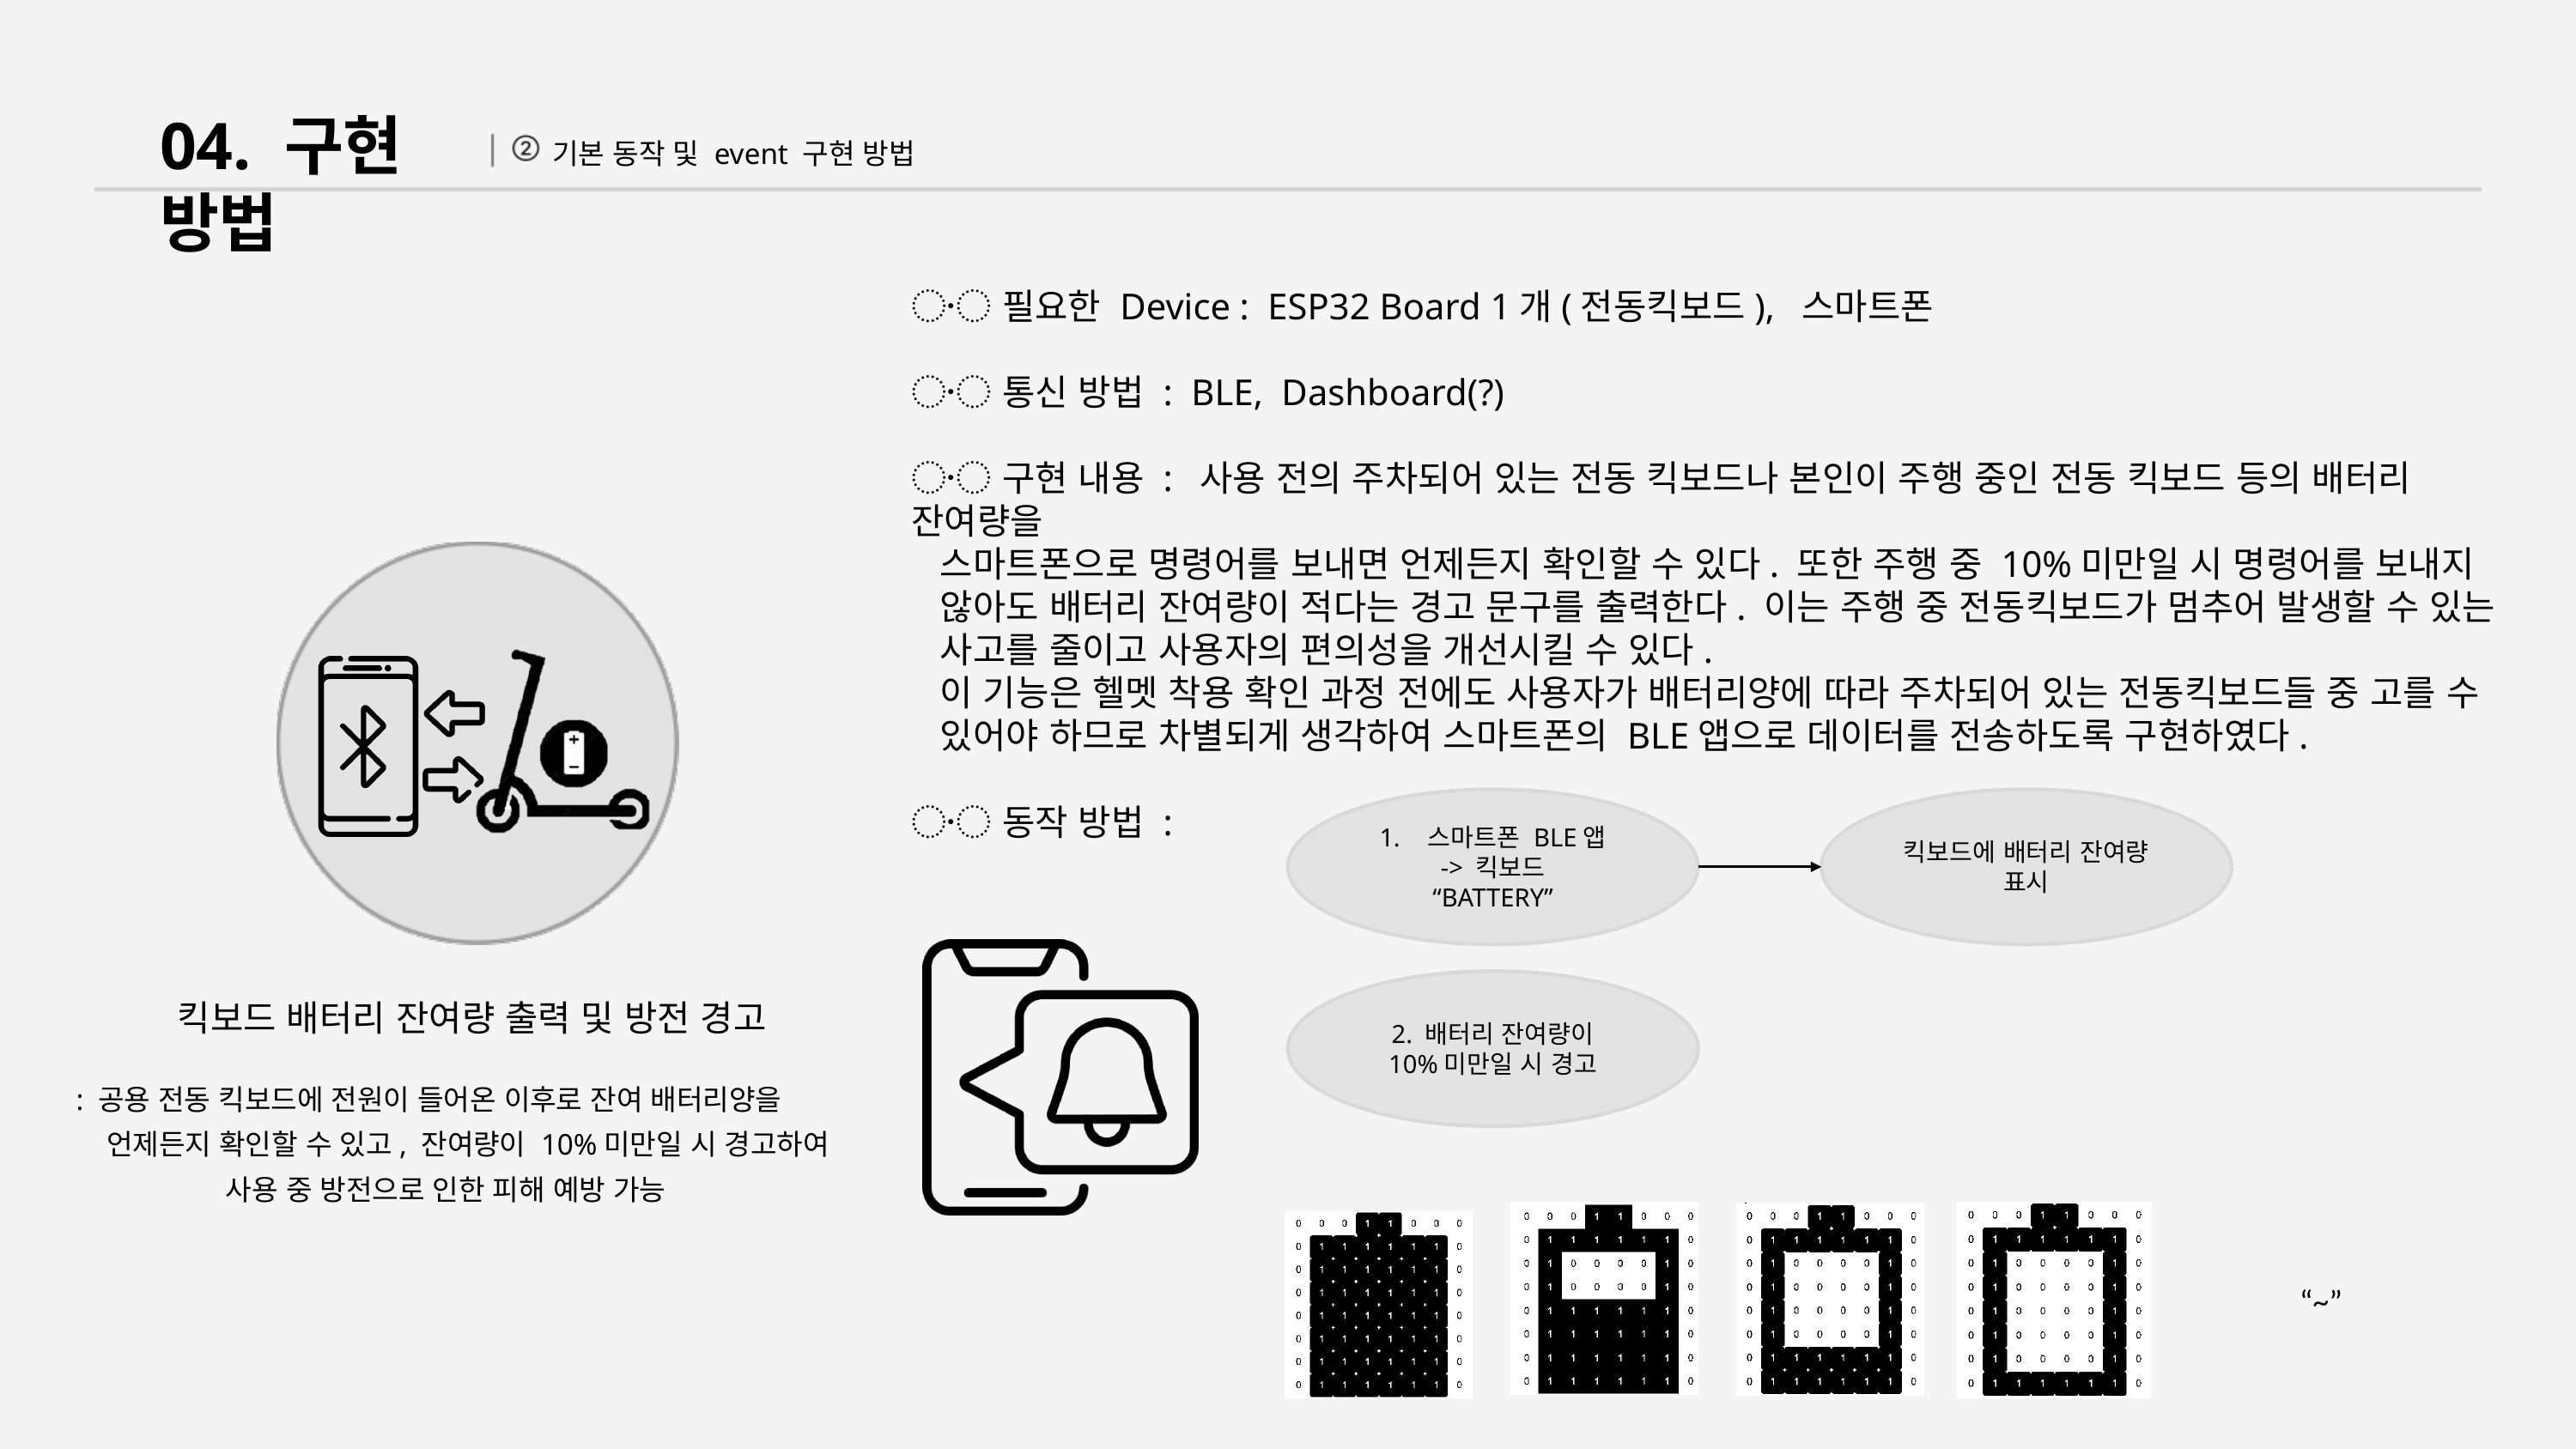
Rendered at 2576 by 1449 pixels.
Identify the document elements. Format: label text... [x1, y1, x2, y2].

picture [1510, 1202, 1698, 1395]
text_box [94, 181, 2482, 198]
picture [1285, 1210, 1473, 1398]
text_box 킥보드에 배터리 잔여량 표시 [1820, 787, 2234, 947]
picture [1736, 1203, 1924, 1396]
text_box 기본 동작 및 event 구현 방법 [539, 129, 970, 177]
picture [471, 121, 550, 180]
picture [922, 938, 1200, 1216]
text_box 2. 배터리 잔여량이 10%미만일 시 경고 [1285, 969, 1700, 1129]
text_box 킥보드 배터리 잔여량 출력 및 방전 경고 : 공용 전동 킥보드에 전원이 들어온 이후로 잔여 배터리양을 언제든지 확인할 수 있고, 잔여량이 10%미만일 시 경고하여 사용 중 방전으로 인한 피해 예방 가능 [63, 989, 882, 1213]
text_box 〮 필요한 Device : ESP32 Board 1개(전동킥보드), 스마트폰 〮 통신 방법 : BLE, Dashboard(?) 〮 구현 내용 : 사용 전의 주차되어 있는 전동 킥보드나 본인이 주행 중인 전동 킥보드 등의 배터리 잔여량을 스마트폰으로 명령어를 보내면 언제든지 확인할 수 있다. 또한 주행 중 10%미만일 시 명령어를 보내지 않아도 배터리 잔여량이 적다는 경고 문구를 출력한다. 이는 주행 중 전동킥보드가 멈추어 발생할 수 있는 사고를 줄이고 사용자의 편의성을 개선시킬 수 있다. 이 기능은 헬멧 착용 확인 과정 전에도 사용자가 배터리양에 따라 주차되어 있는 전동킥보드들 중 고를 수 있어야 하므로 차별되게 생각하여 스마트폰의 BLE앱으로 데이터를 전송하도록 구현하였다. 〮 동작 방법 : [898, 277, 2533, 849]
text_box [276, 541, 680, 945]
picture [311, 642, 670, 851]
text_box “~” [2287, 1274, 2476, 1326]
text_box 04. 구현 방법 [147, 207, 502, 266]
text_box 04. 구현 방법 [147, 98, 502, 181]
picture [1957, 1202, 2152, 1399]
text_box 스마트폰 BLE앱 -> 킥보드 “BATTERY” [1285, 787, 1700, 947]
